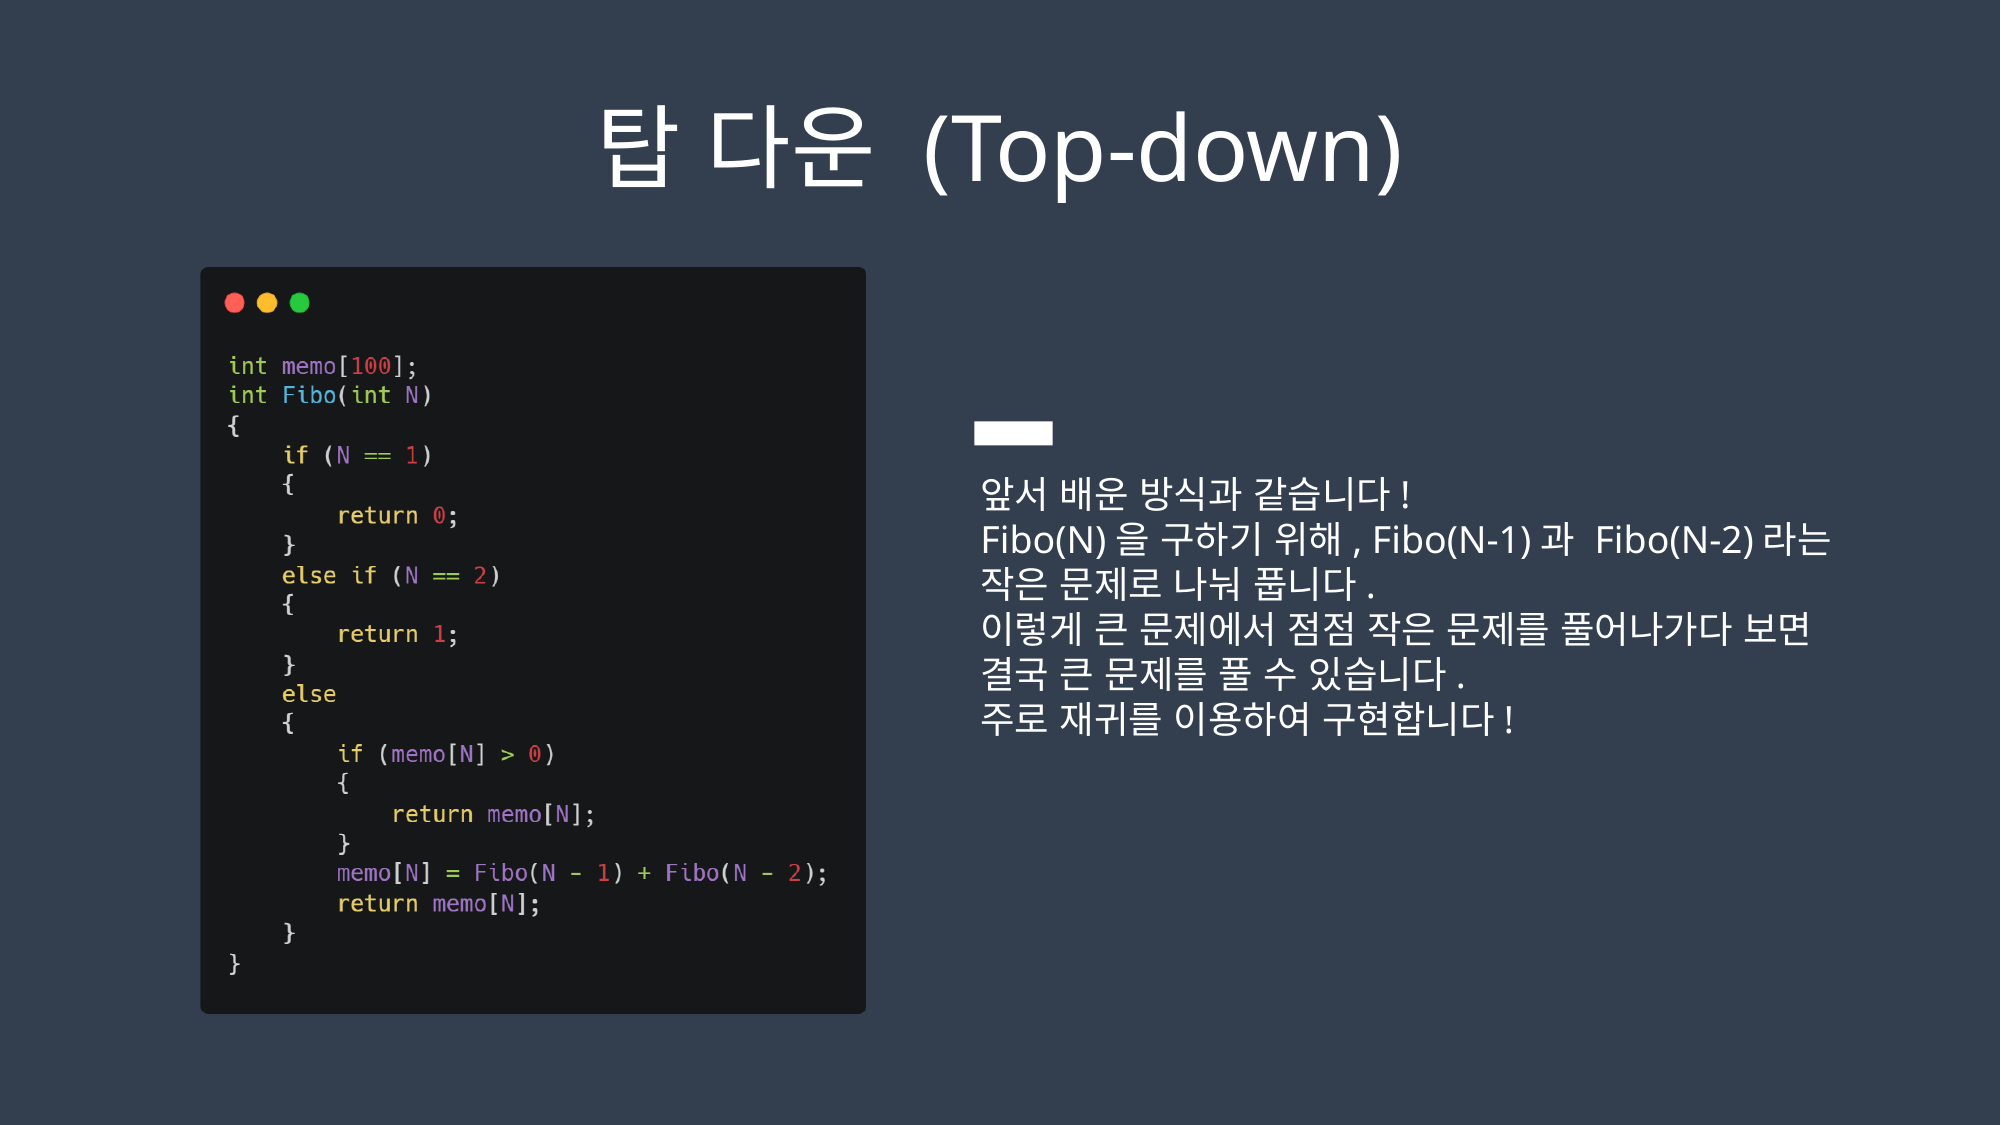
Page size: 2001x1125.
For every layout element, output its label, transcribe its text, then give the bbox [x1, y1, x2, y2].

text_box 탑 다운 (Top-down) [581, 82, 1419, 208]
text_box 앞서 배운 방식과 같습니다! Fibo(N)을 구하기 위해, Fibo(N-1)과 Fibo(N-2)라는 작은 문제로 나눠 풉니다. 이렇게 큰 문제에서 점점 작은 문제를 풀어나가다 보면 결국 큰 문제를 풀 수 있습니다. 주로 재귀를 이용하여 구현합니다! [965, 463, 1847, 749]
picture [110, 174, 956, 1106]
text_box [973, 420, 1054, 446]
